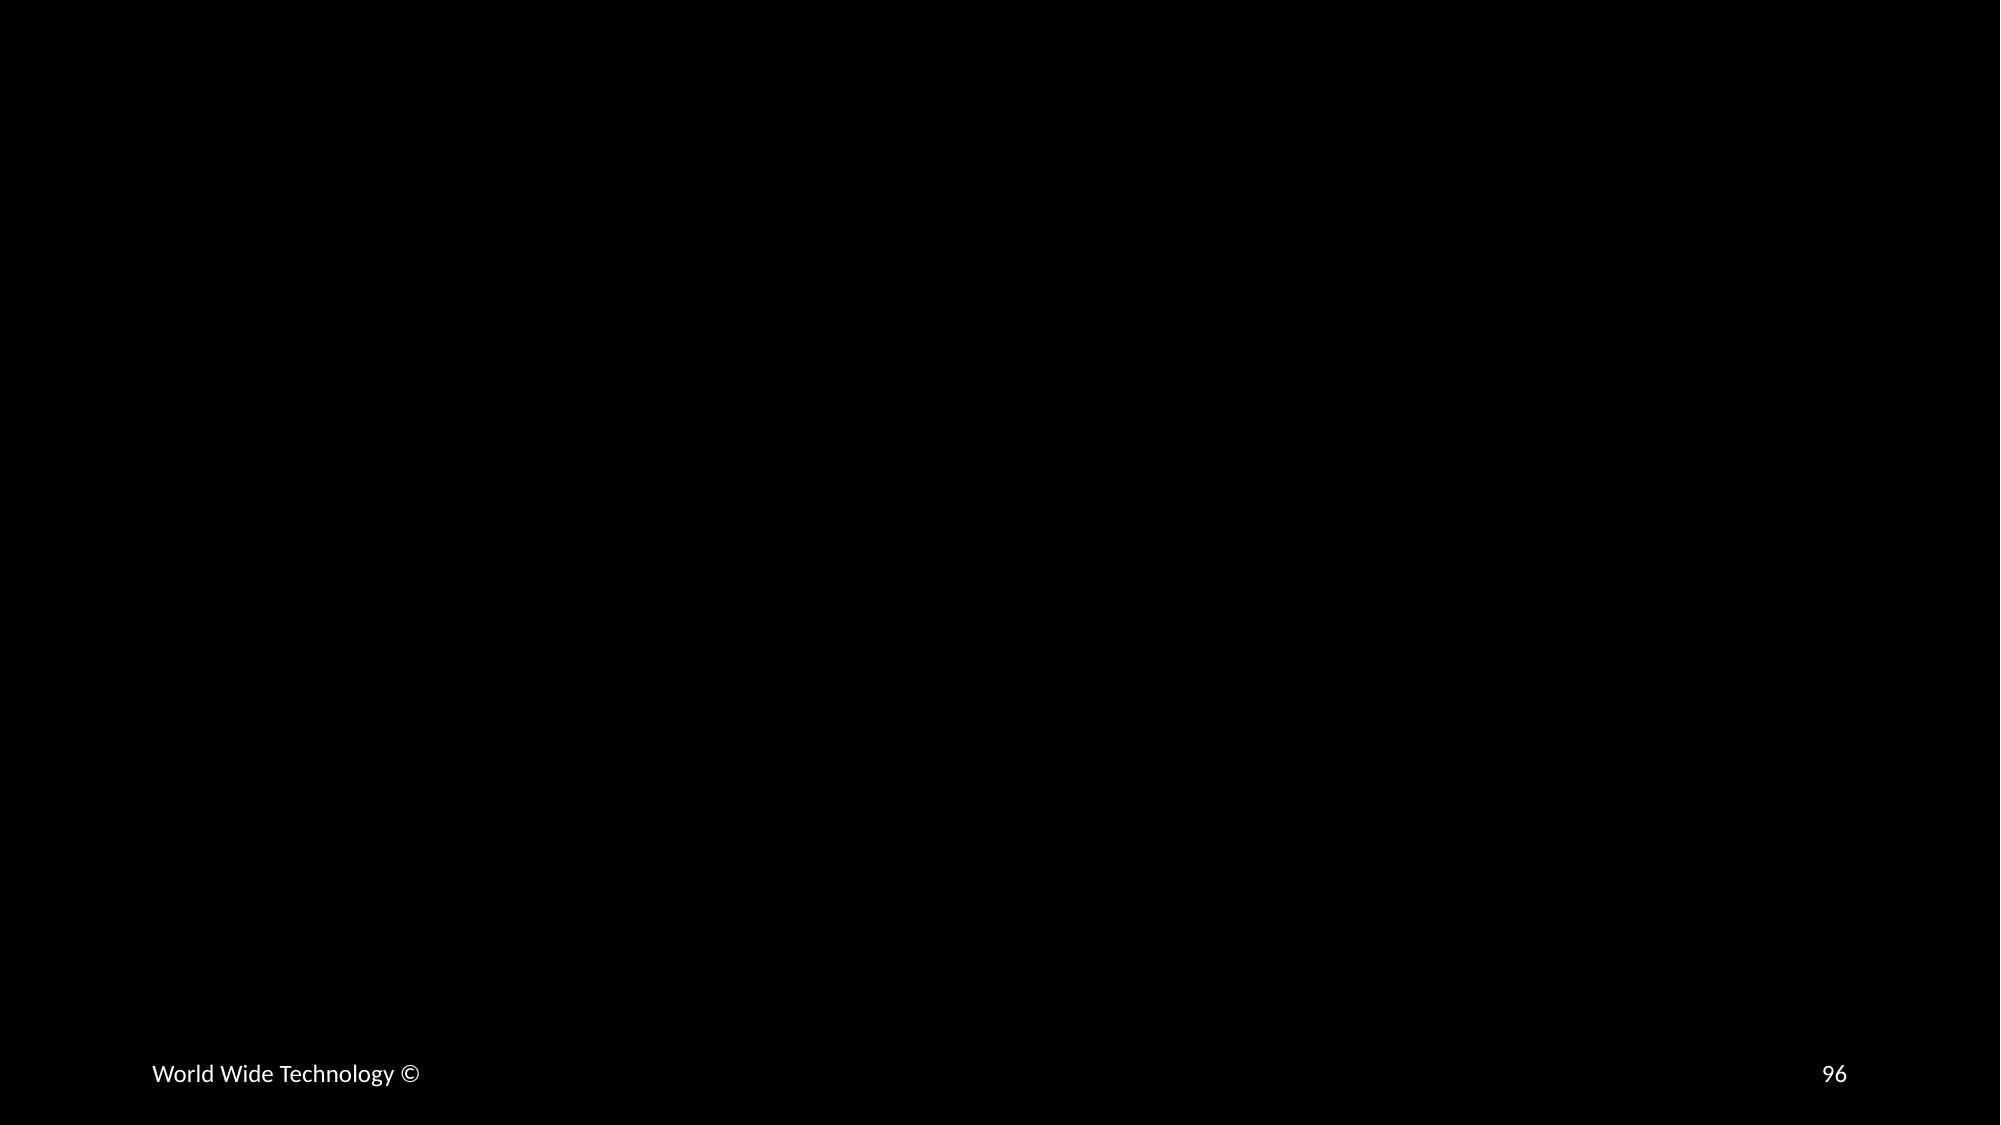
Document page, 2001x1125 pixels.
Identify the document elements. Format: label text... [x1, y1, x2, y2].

slide_number World Wide Technology © [137, 1042, 588, 1103]
slide_number 96 [1412, 1042, 1863, 1103]
